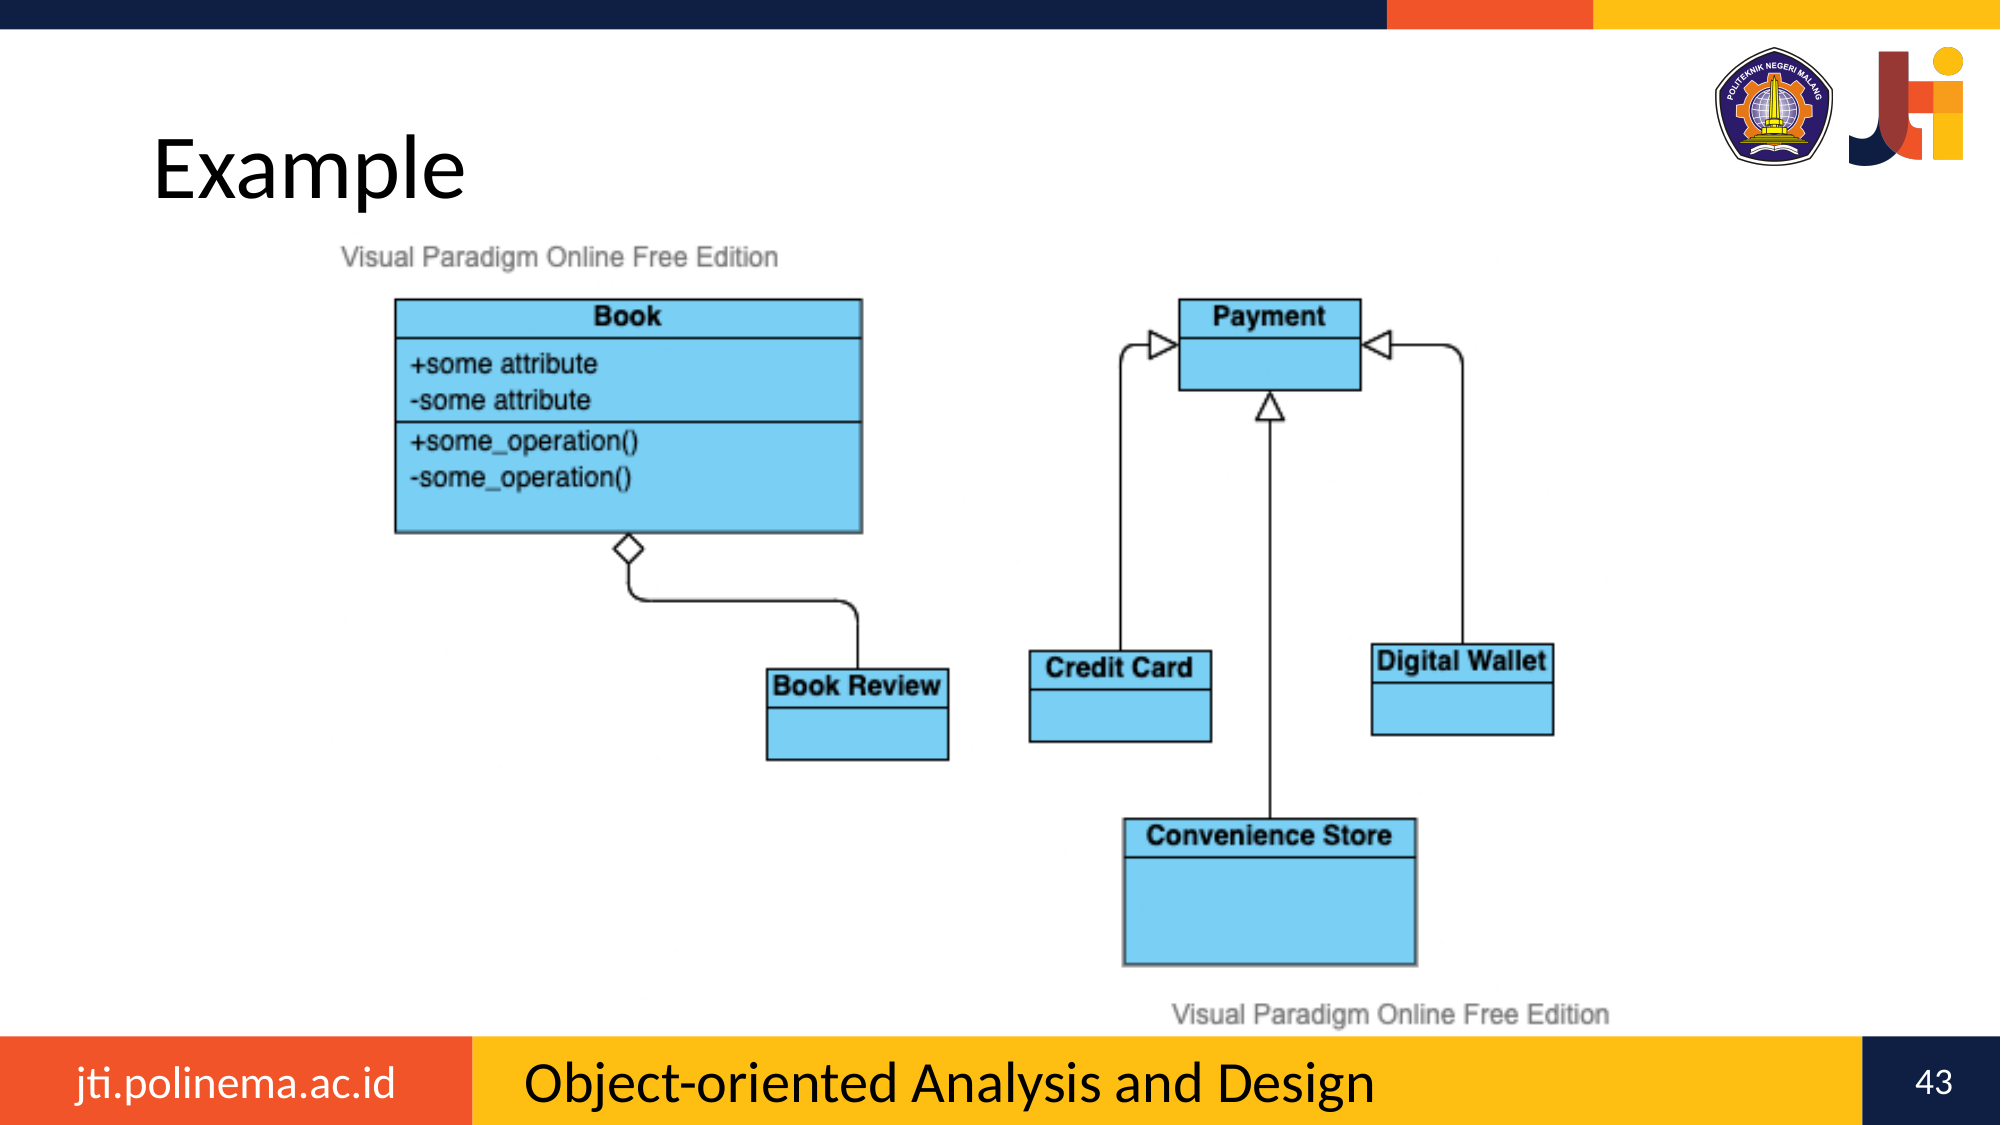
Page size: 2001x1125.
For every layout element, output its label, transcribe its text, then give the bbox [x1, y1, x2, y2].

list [326, 231, 1623, 1036]
title Example [137, 59, 1673, 278]
slide_number 43 [1888, 1049, 1980, 1110]
picture [1849, 47, 1963, 166]
picture [1715, 47, 1833, 166]
